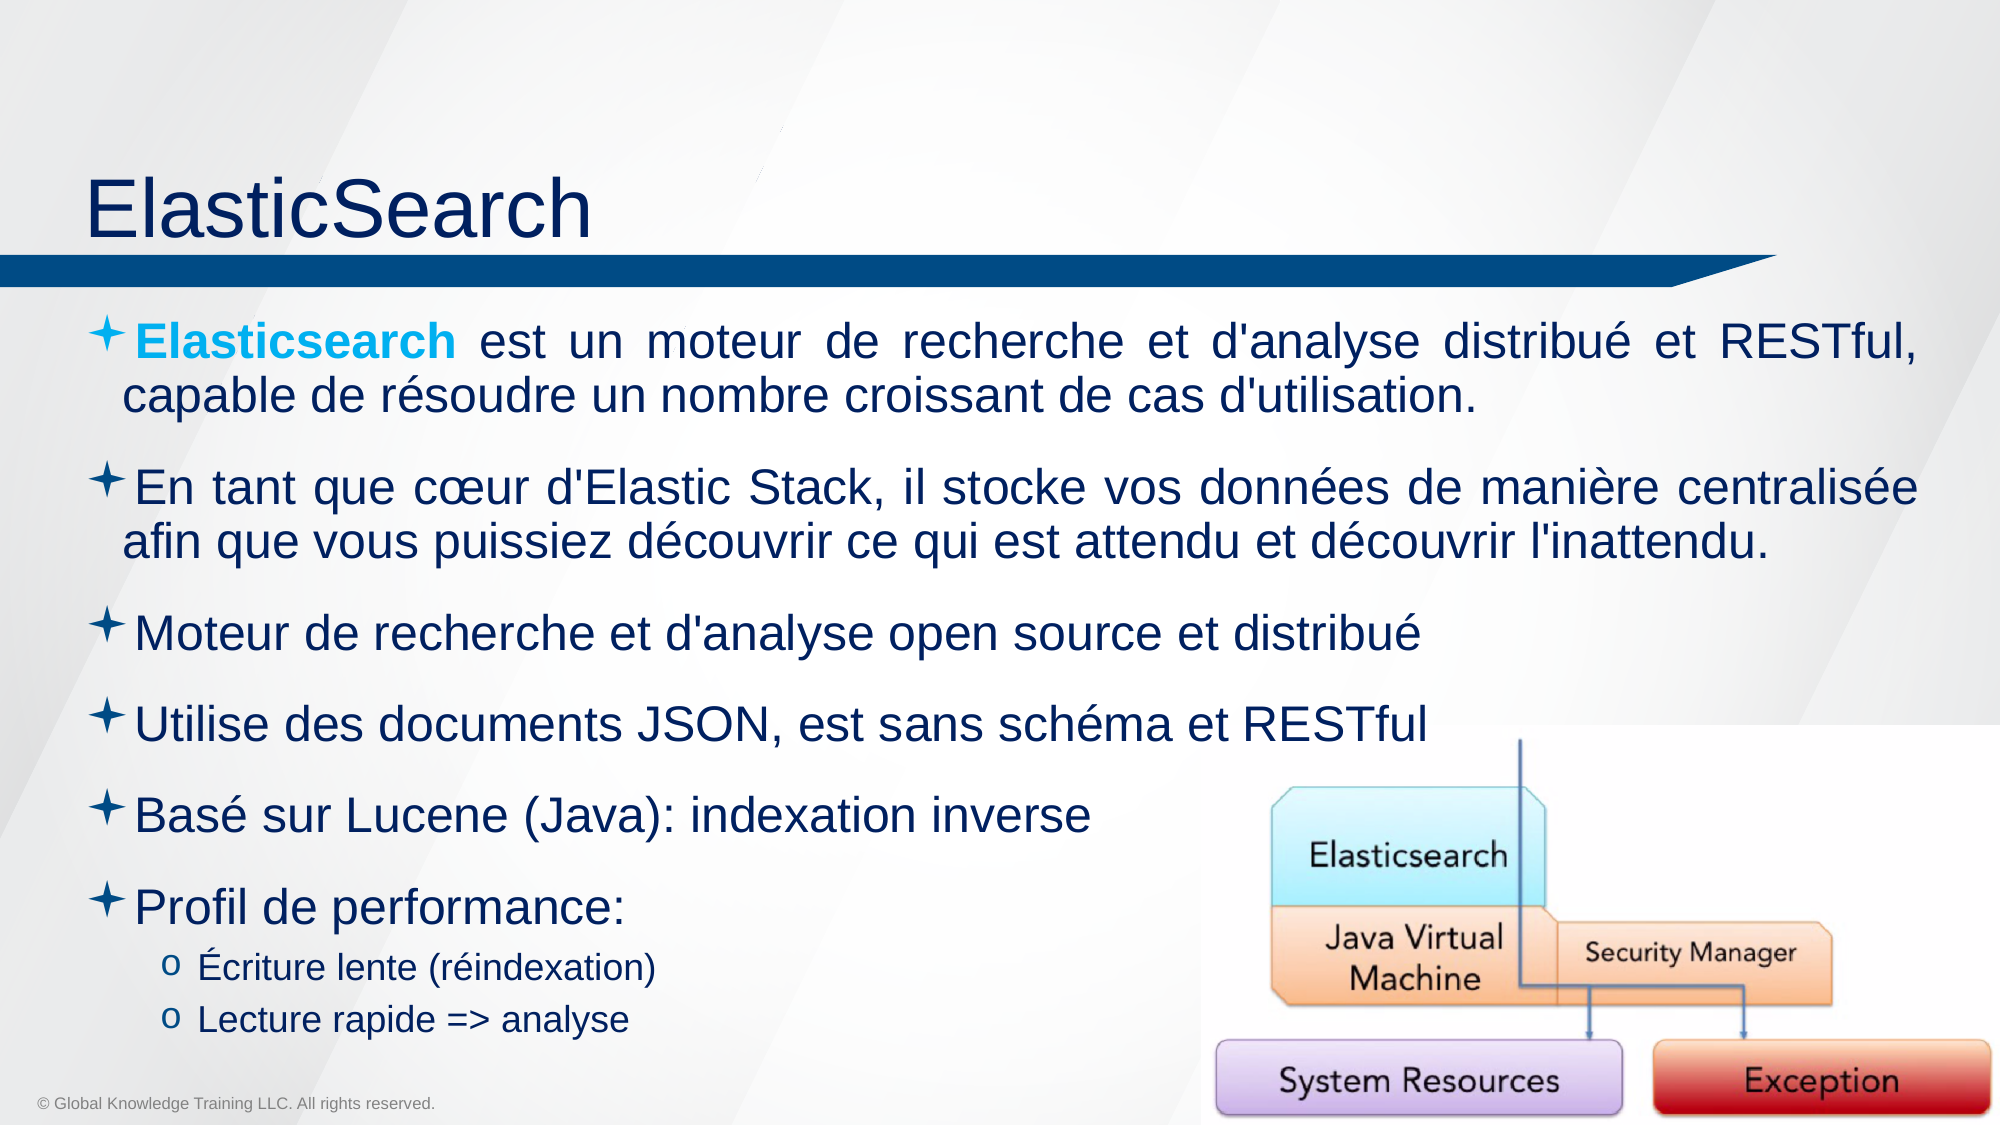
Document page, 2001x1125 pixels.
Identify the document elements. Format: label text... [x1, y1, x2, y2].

title ElasticSearch [84, 46, 1678, 264]
list Elasticsearch est un moteur de recherche et d'analyse distribué et RESTful, capable de résoudre un nombre croissant de cas d'utilisation. En tant que cœur d'Elastic Stack, il stocke vos données de manière centralisée afin que vous puissiez découvrir ce qui est attendu et découvrir l'inattendu. Moteur de recherche et d'analyse open source et distribué Utilise des documents JSON, est sans schéma et RESTful Basé sur Lucene (Java): indexation inverse Profil de performance: Écriture lente (réindexation) Lecture rapide => analyse [84, 308, 1920, 1088]
picture [1201, 724, 2000, 1125]
